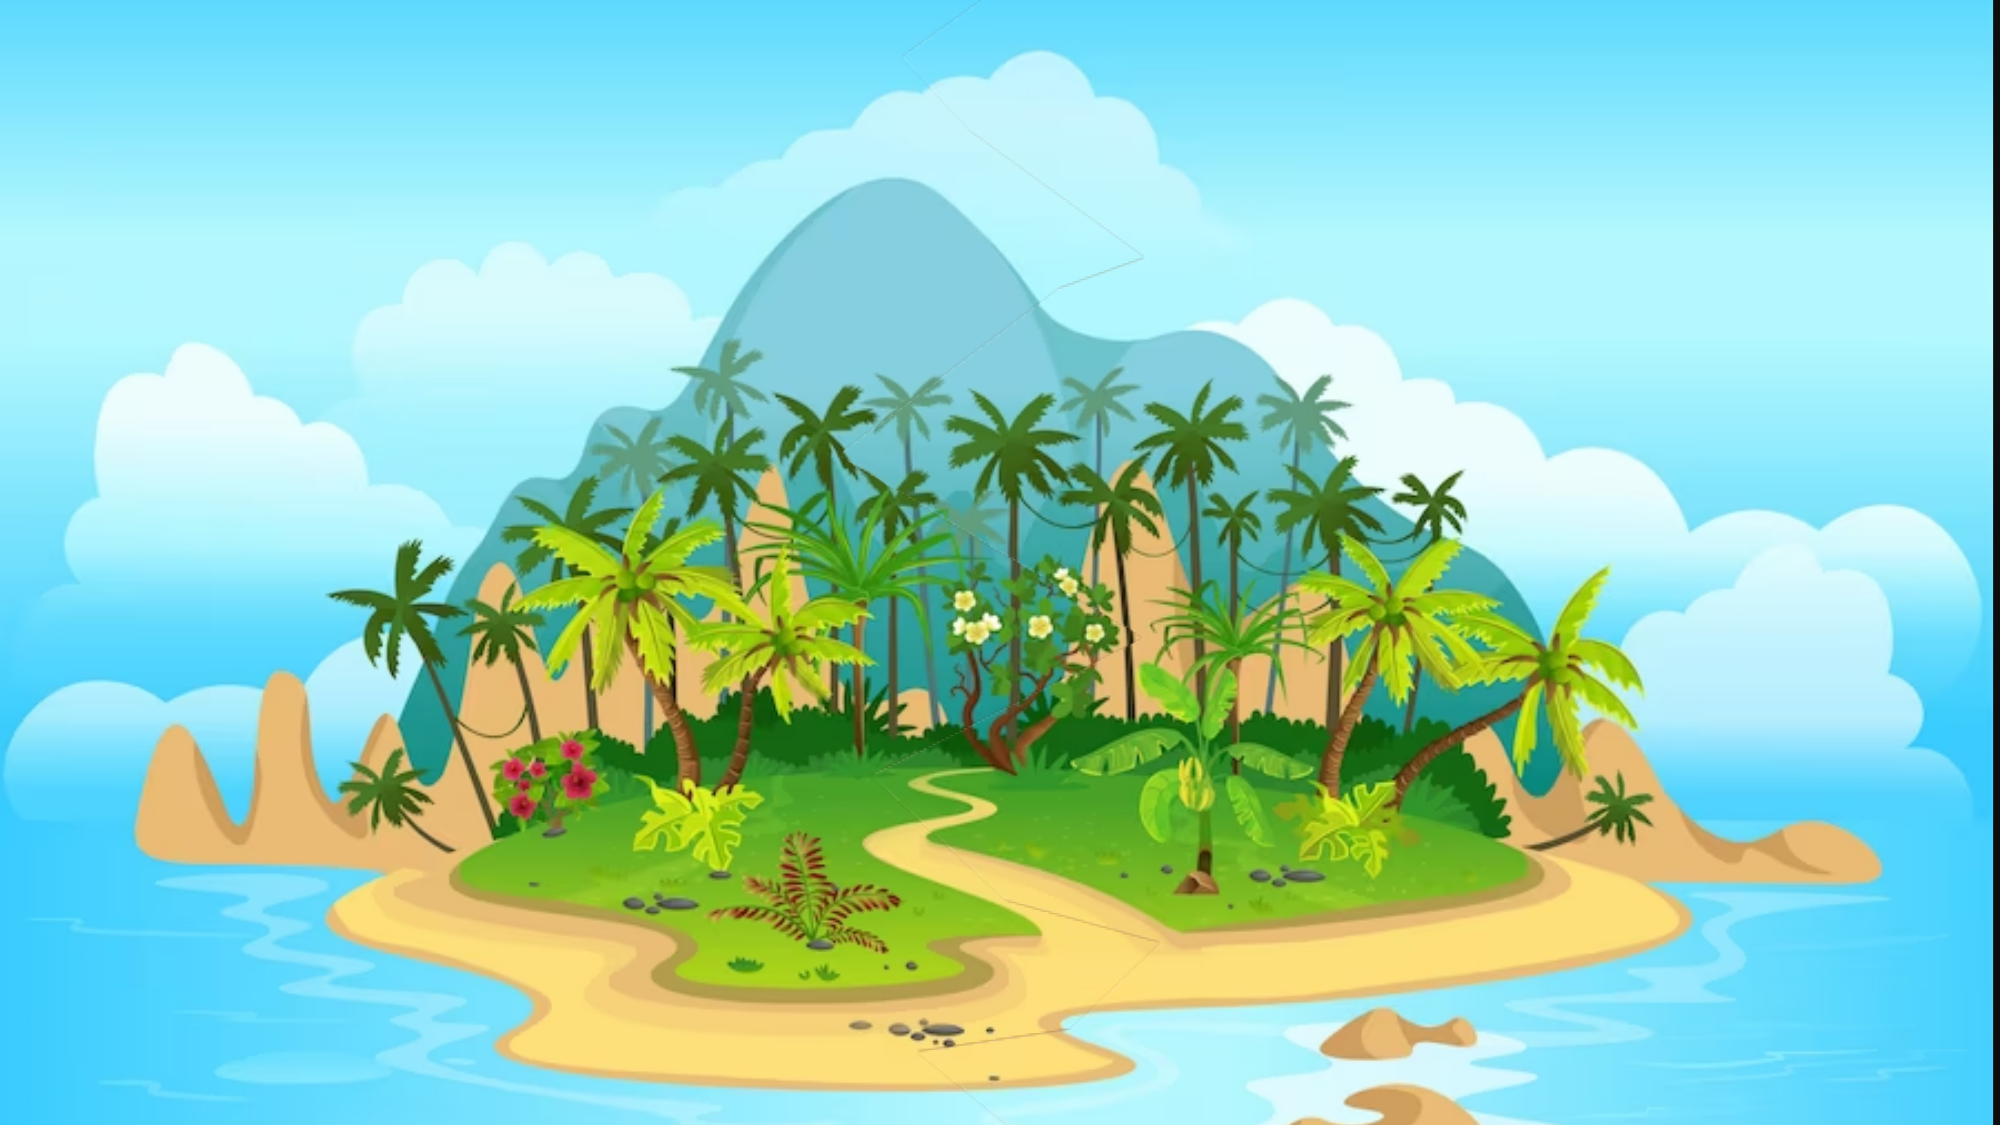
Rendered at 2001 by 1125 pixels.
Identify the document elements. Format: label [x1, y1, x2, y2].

text_box [1994, 0, 2000, 1125]
picture [0, 0, 1994, 1125]
